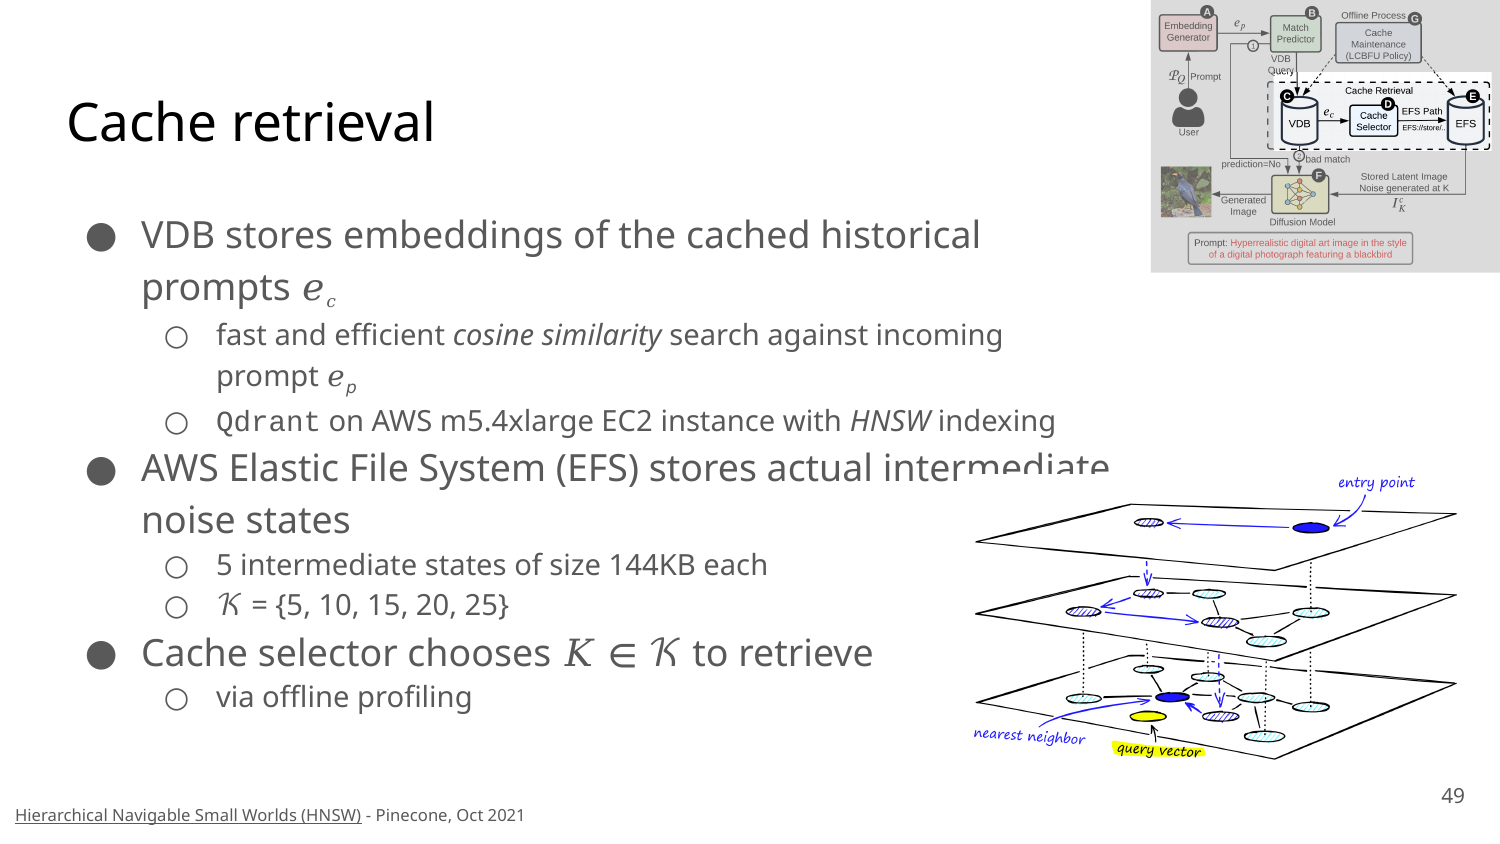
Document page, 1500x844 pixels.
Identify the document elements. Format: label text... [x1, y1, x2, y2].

text_box Hierarchical Navigable Small Worlds (HNSW) - Pinecone, Oct 2021 [0, 793, 1500, 840]
picture [961, 474, 1470, 761]
title Cache retrieval [51, 72, 1145, 167]
list VDB stores embeddings of the cached historical prompts 𝑒𝑐 fast and efficient cosine similarity search against incoming prompt 𝑒𝘱 Qdrant on AWS m5.4xlarge EC2 instance with HNSW indexing AWS Elastic File System (EFS) stores actual intermediate noise states 5 intermediate states of size 144KB each 𝒦 = {5, 10, 15, 20, 25} Cache selector chooses 𝐾 ∈ 𝒦 to retrieve via offline profiling [51, 189, 1151, 750]
slide_number ‹#› [1389, 764, 1480, 830]
picture [1150, 0, 1500, 273]
